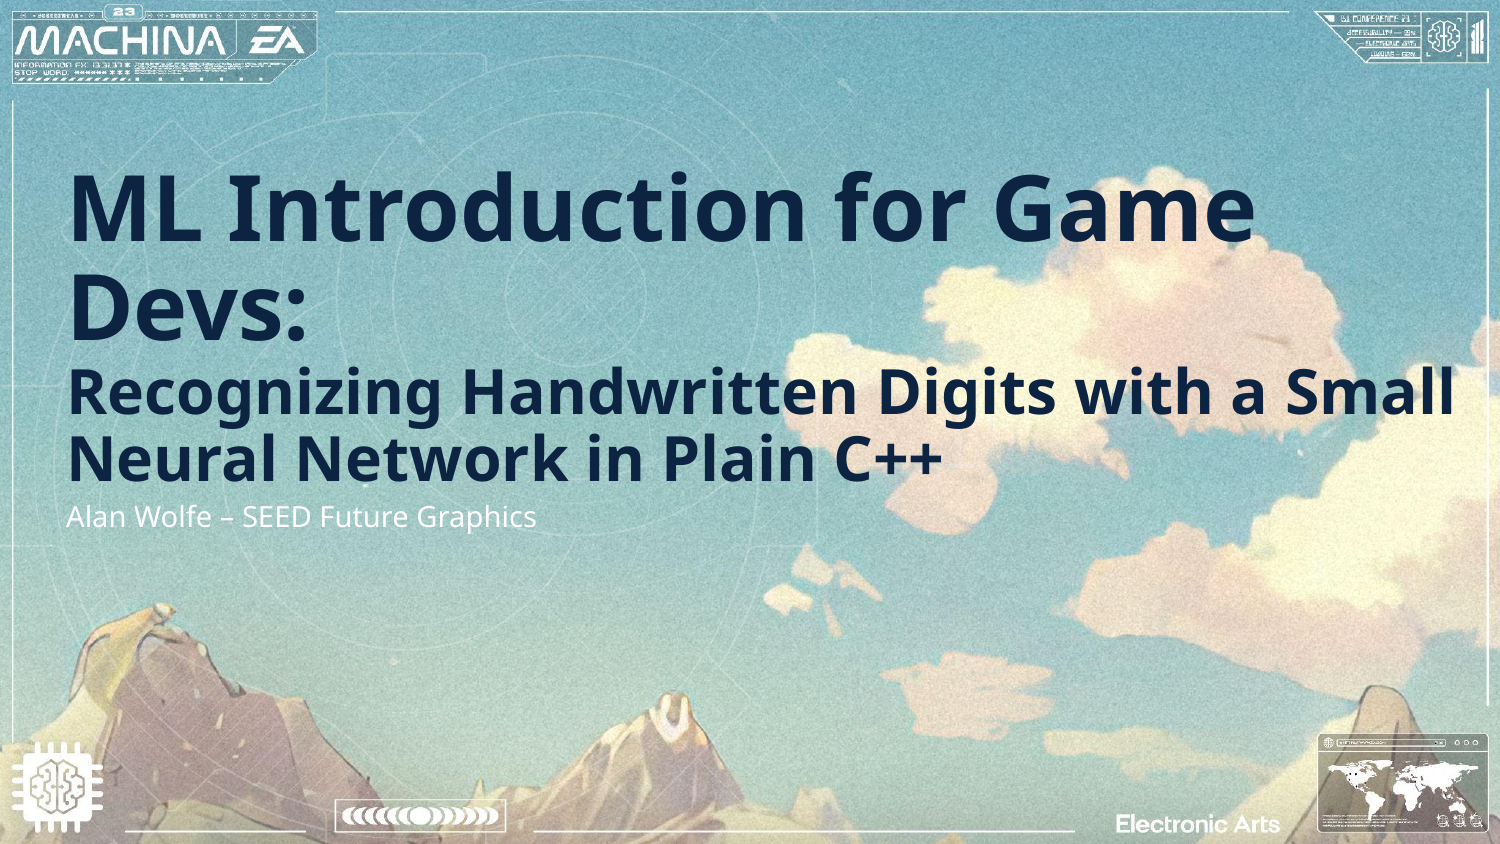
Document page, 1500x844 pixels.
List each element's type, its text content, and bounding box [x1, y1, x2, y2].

picture [0, 0, 1500, 844]
subtitle Alan Wolfe – SEED Future Graphics [66, 495, 884, 650]
title ML Introduction for Game Devs: Recognizing Handwritten Digits with a Small Neural Network in Plain C++ [66, 46, 1486, 496]
